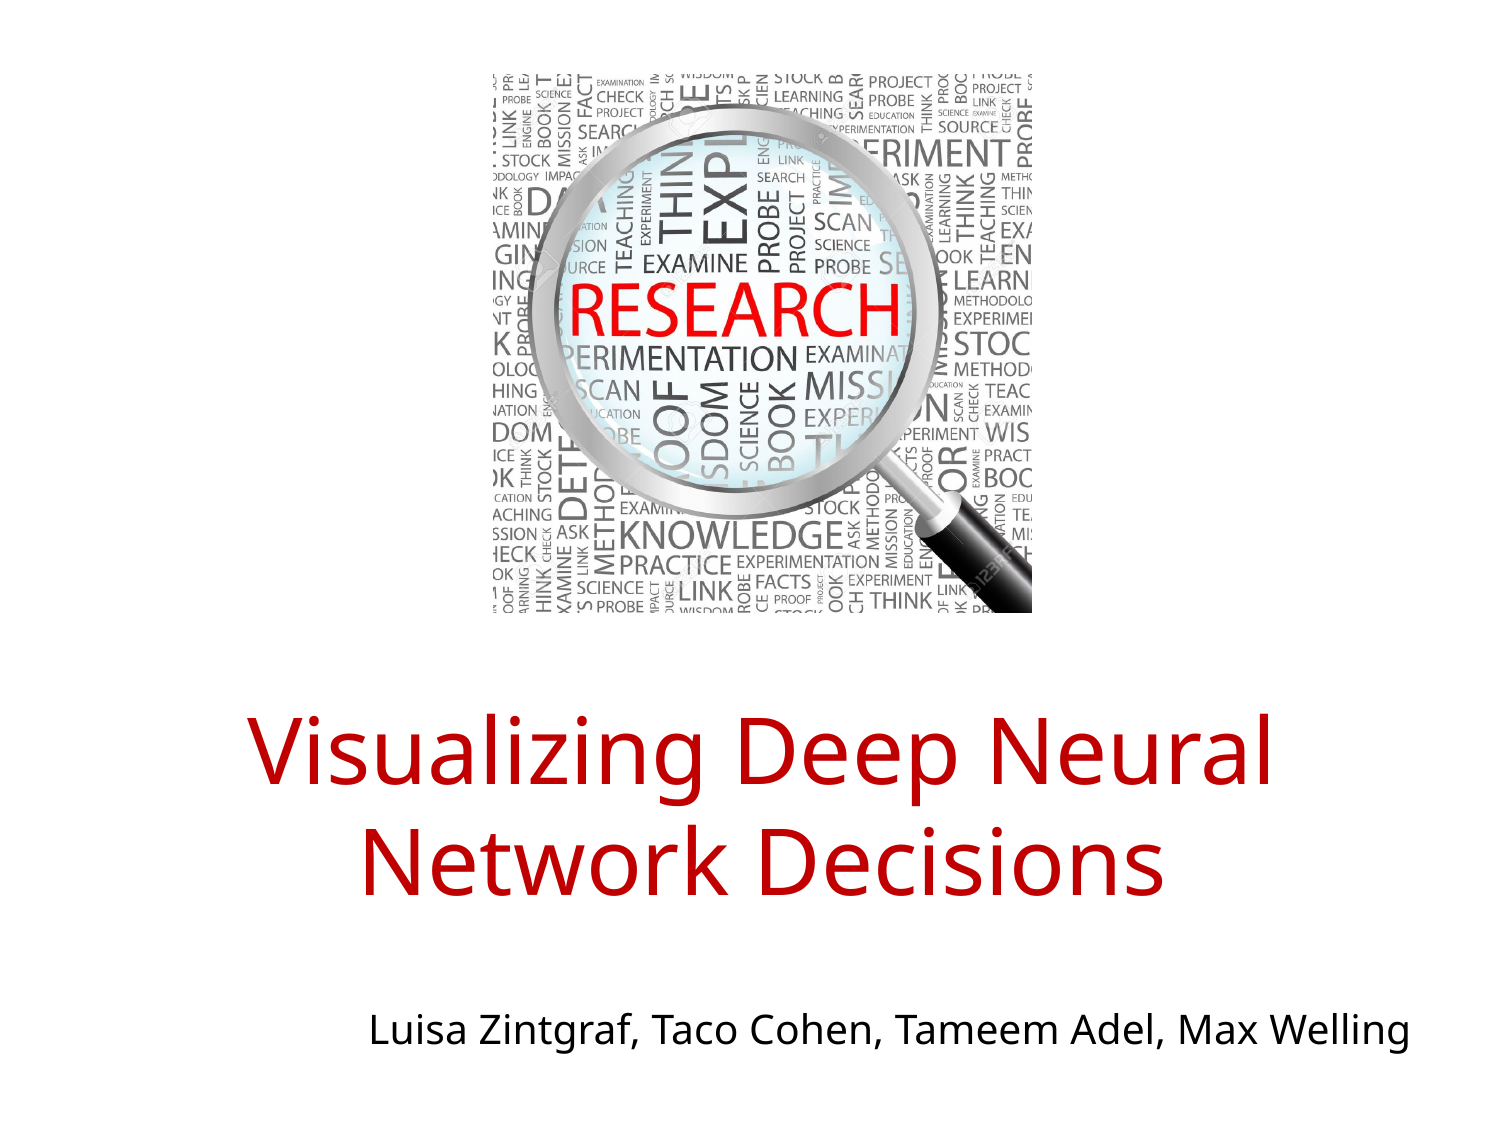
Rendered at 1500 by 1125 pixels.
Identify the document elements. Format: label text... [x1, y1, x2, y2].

title Visualizing Deep Neural Network Decisions [125, 682, 1400, 924]
picture [493, 74, 1032, 613]
text_box Luisa Zintgraf, Taco Cohen, Tameem Adel, Max Welling [96, 996, 1429, 1061]
